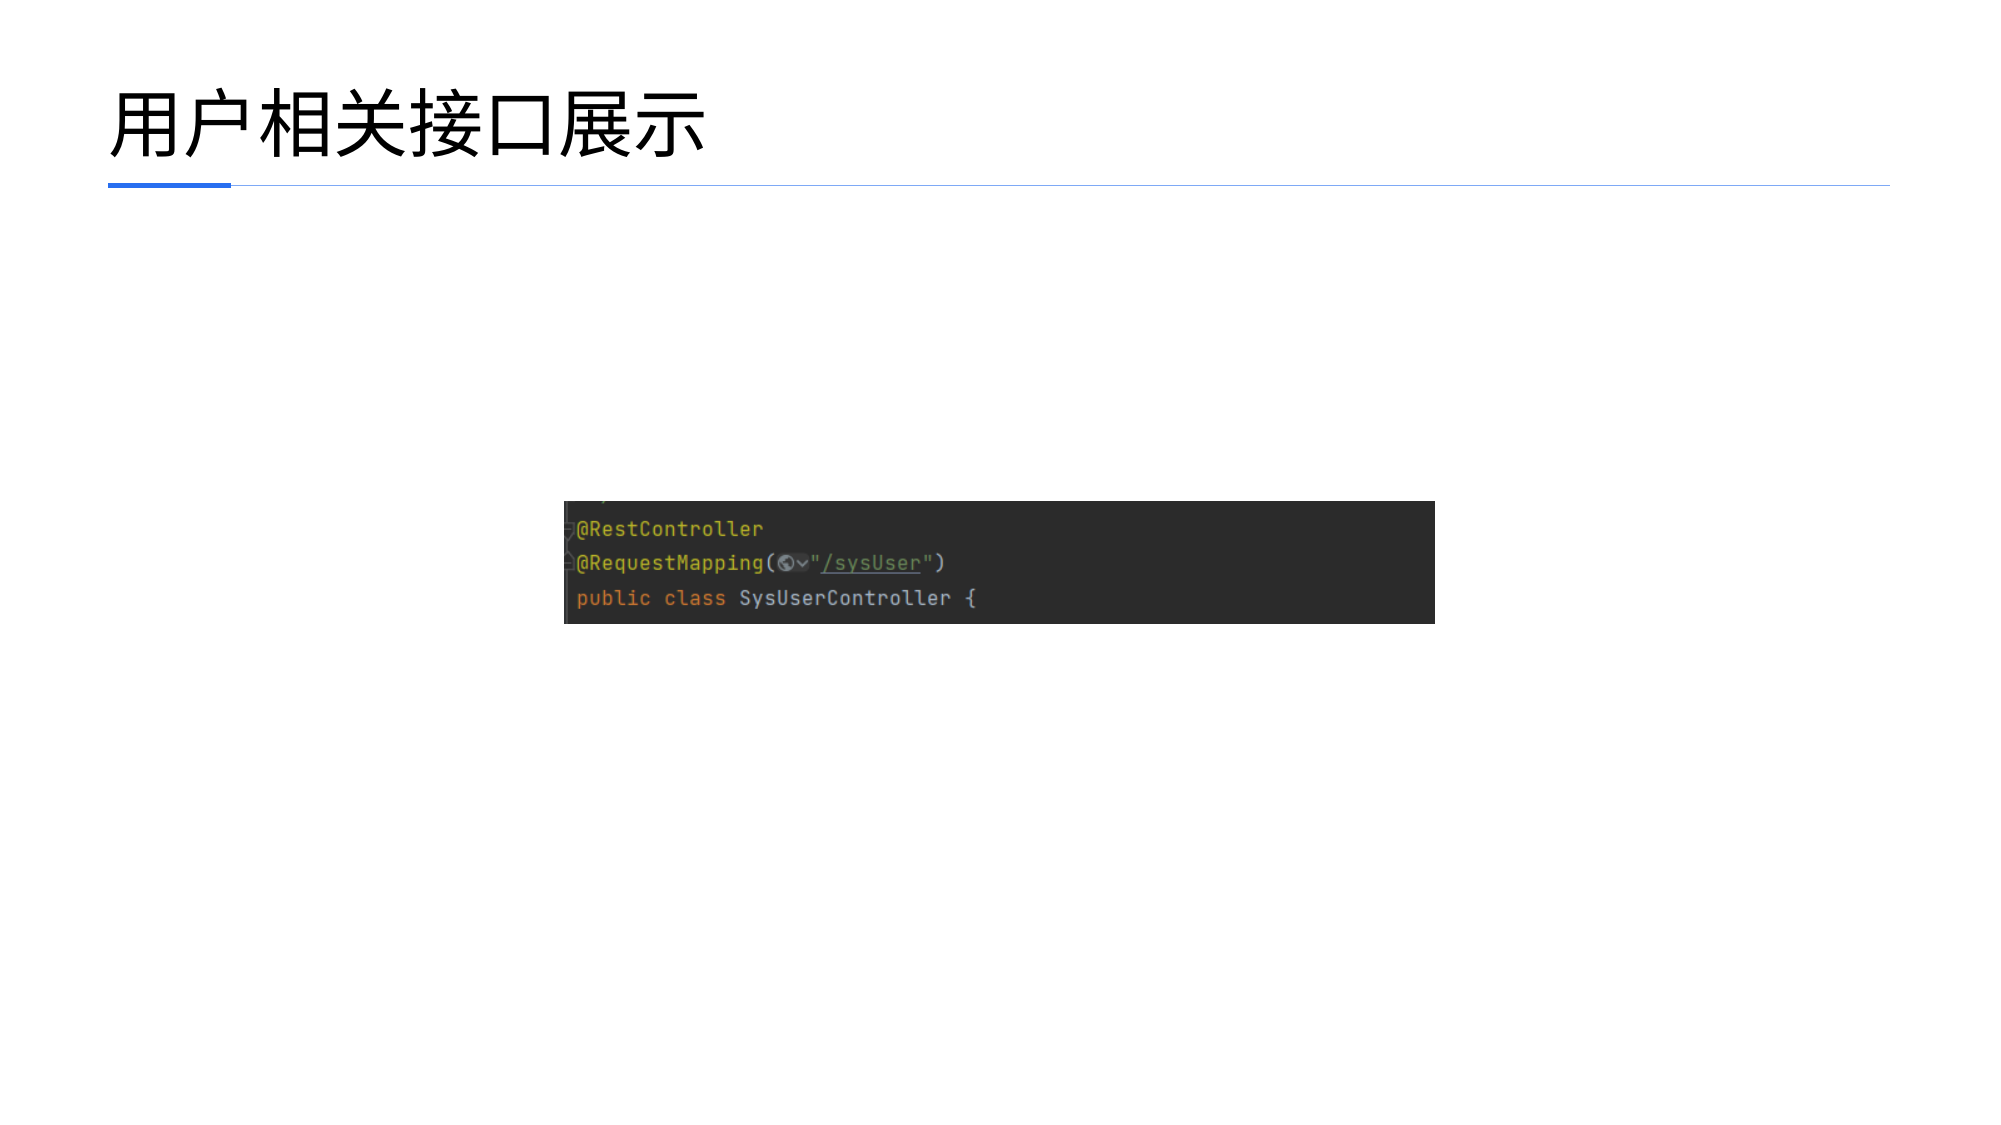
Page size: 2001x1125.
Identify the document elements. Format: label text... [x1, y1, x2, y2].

picture [564, 501, 1435, 624]
list 用户相关接口展示 [108, 86, 823, 178]
